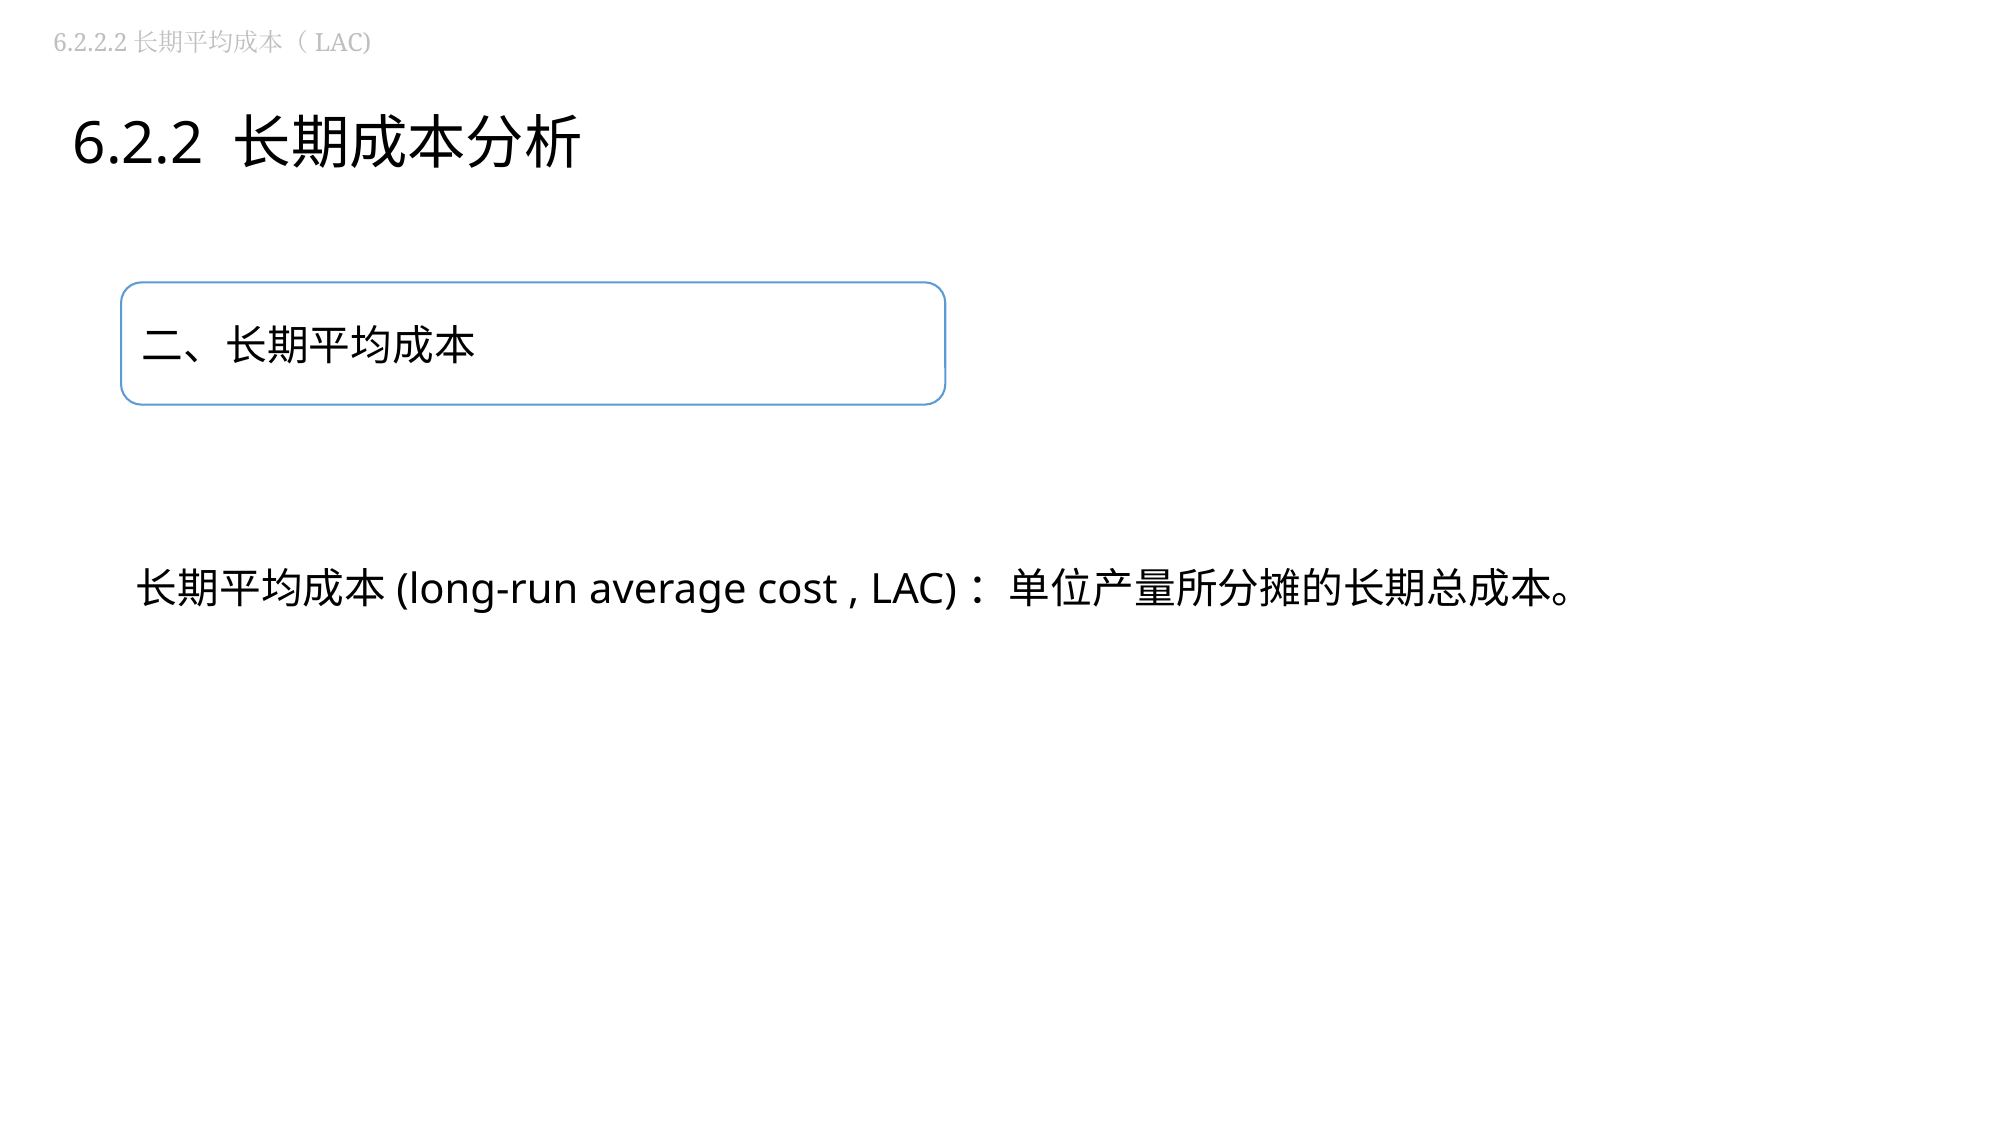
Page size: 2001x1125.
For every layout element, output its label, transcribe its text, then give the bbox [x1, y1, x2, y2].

text_box 6.2.2 长期成本分析 [54, 95, 1502, 184]
text_box 二、长期平均成本 [120, 281, 947, 406]
text_box 6.2.2.2长期平均成本（LAC) [38, 18, 387, 64]
text_box 长期平均成本(long-run average cost , LAC)：单位产量所分摊的长期总成本。 [121, 529, 1900, 620]
